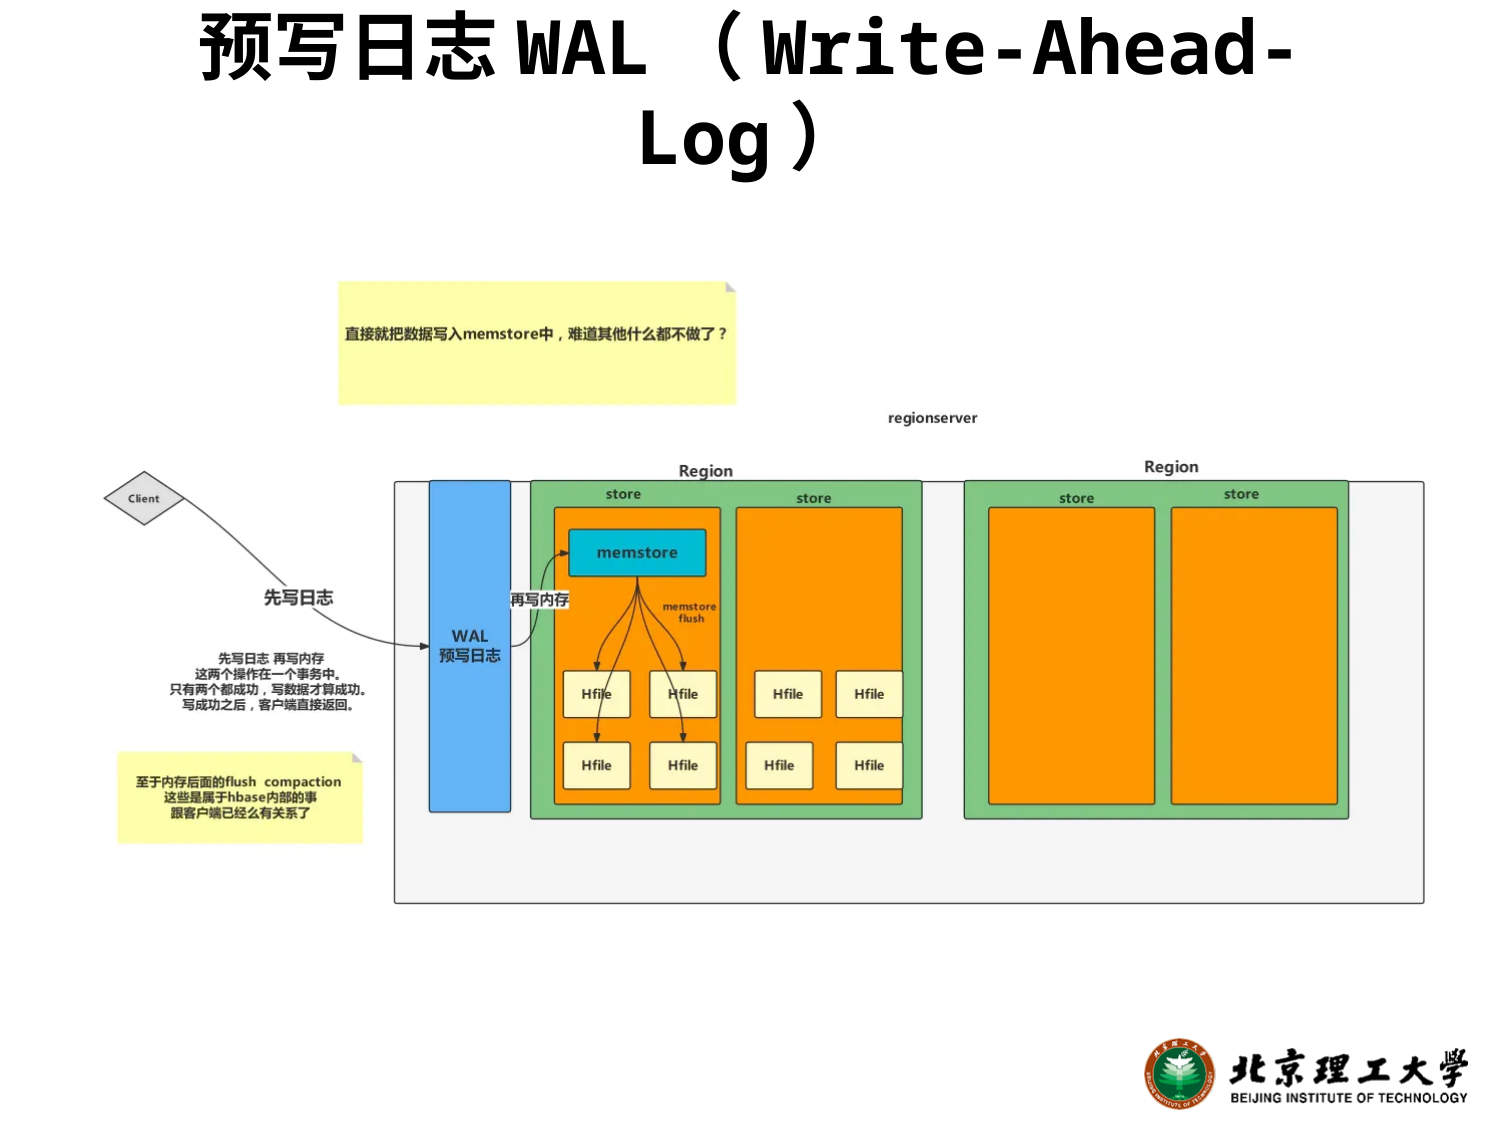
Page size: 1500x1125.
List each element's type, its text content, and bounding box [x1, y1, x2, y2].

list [0, 231, 1462, 936]
title 预写日志WAL（Write-Ahead-Log） [76, 17, 1425, 163]
picture [1144, 1038, 1468, 1110]
